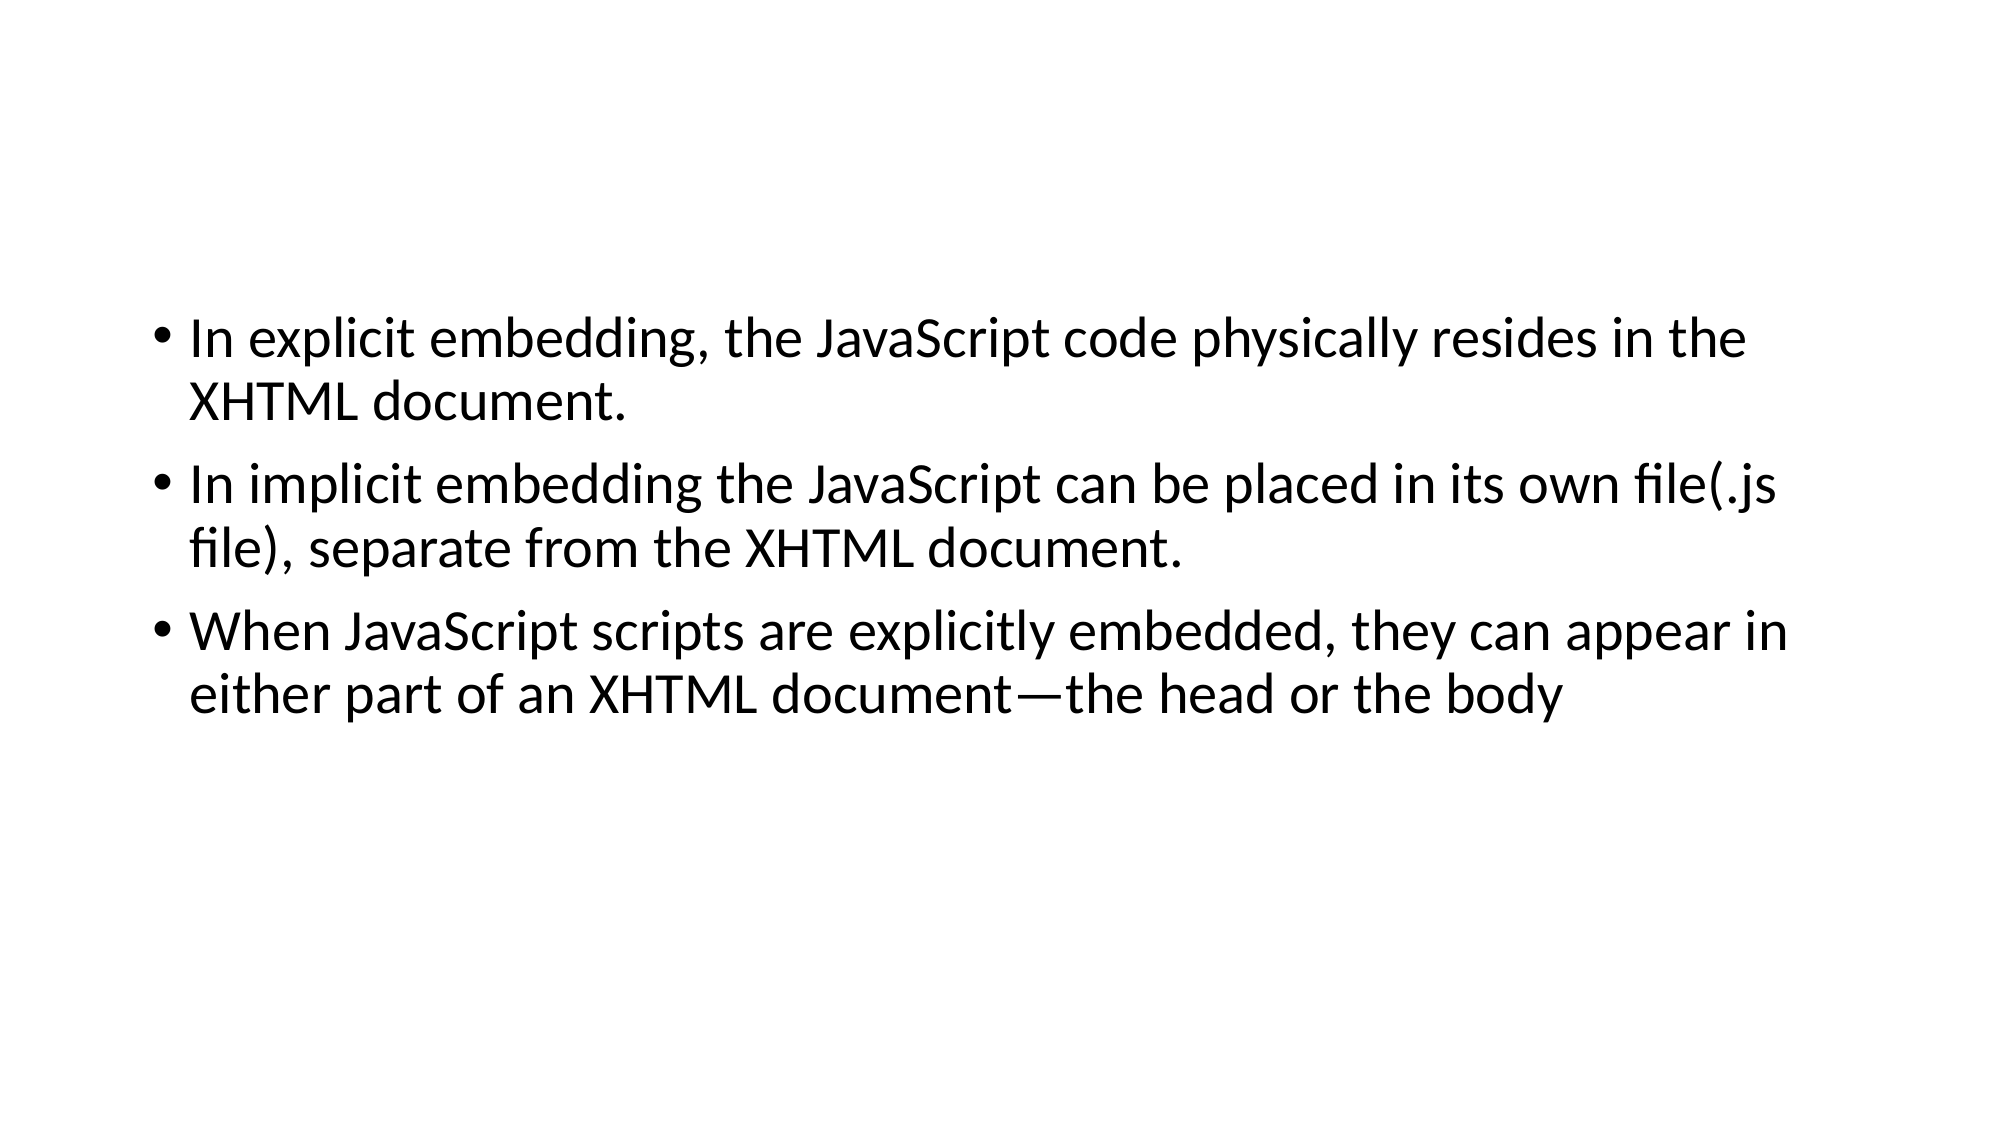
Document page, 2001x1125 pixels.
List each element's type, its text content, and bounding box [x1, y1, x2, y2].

list In explicit embedding, the JavaScript code physically resides in the XHTML document. In implicit embedding the JavaScript can be placed in its own file(.js file), separate from the XHTML document. When JavaScript scripts are explicitly embedded, they can appear in either part of an XHTML document—the head or the body [137, 299, 1863, 1014]
